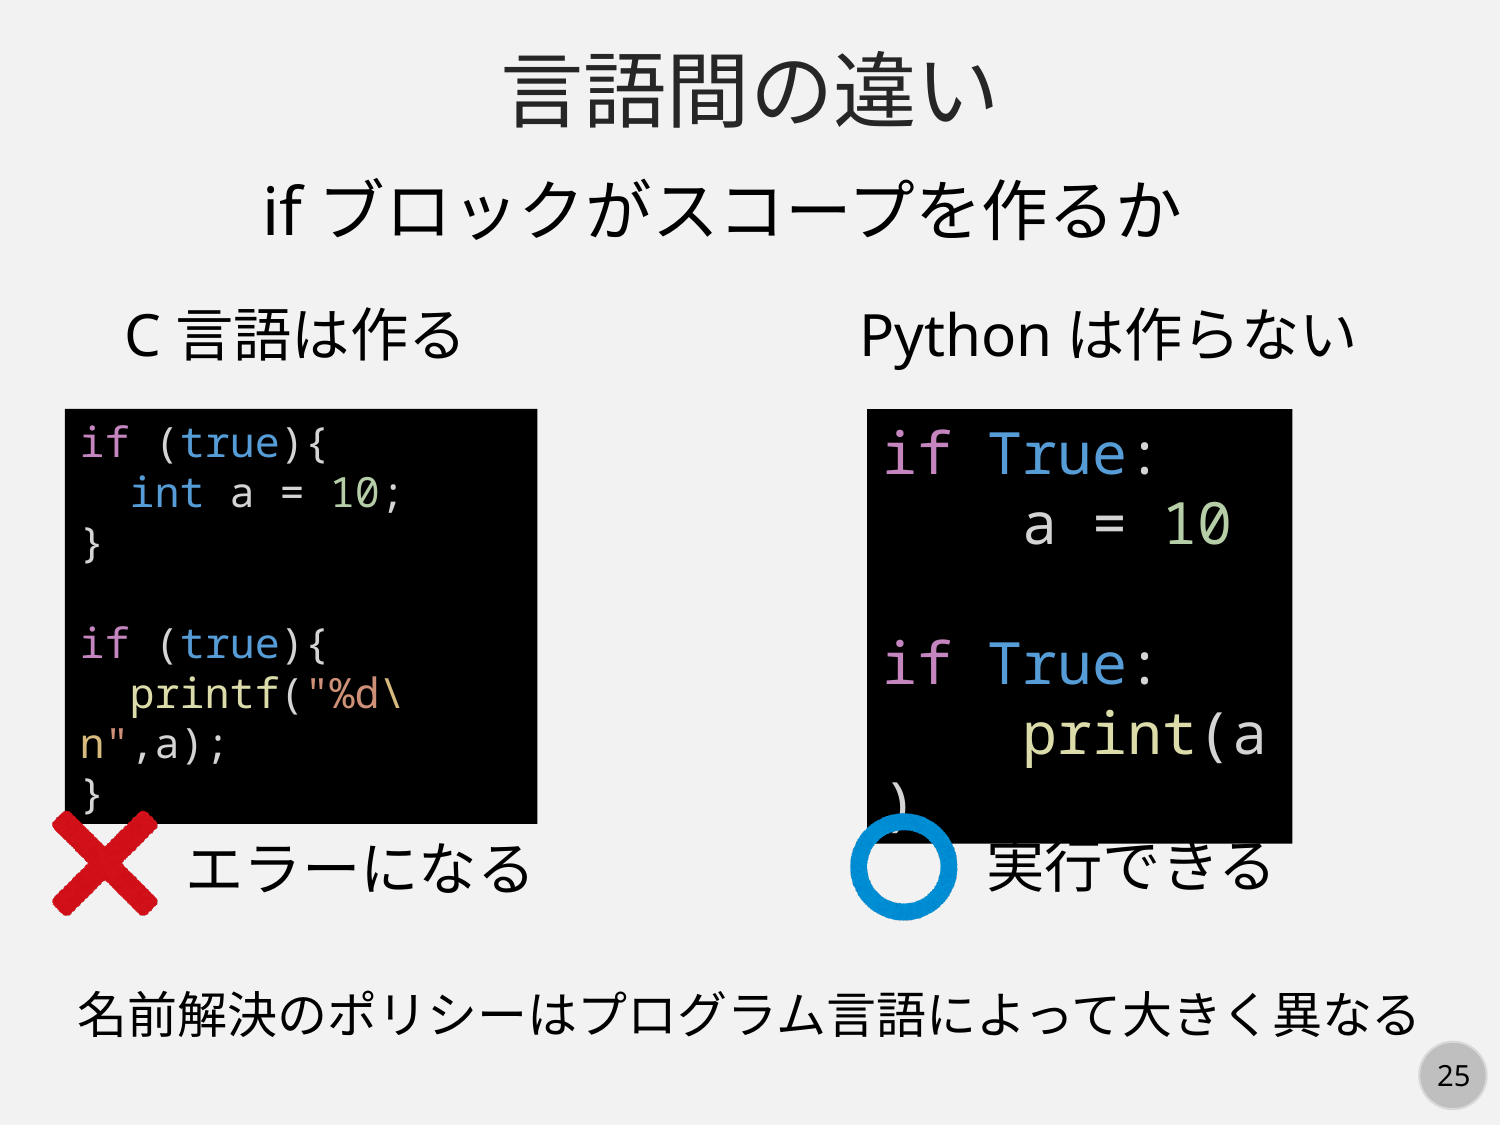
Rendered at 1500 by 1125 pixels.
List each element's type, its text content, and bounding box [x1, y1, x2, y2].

text_box C言語は作る [109, 290, 482, 376]
text_box 名前解決のポリシーはプログラム言語によって大きく異なる [62, 975, 1437, 1051]
picture [844, 808, 963, 927]
text_box if True: a = 10 if True: print(a) [867, 409, 1293, 844]
text_box エラーになる [179, 824, 554, 910]
text_box if (true){ int a = 10; } if (true){ printf("%d\n",a); } [64, 408, 538, 824]
picture [33, 791, 179, 938]
list 言語間の違い [0, 31, 1500, 155]
text_box 実行できる [971, 821, 1355, 906]
text_box ifブロックがスコープを作るか [247, 161, 1197, 257]
text_box Pythonは作らない [844, 290, 1373, 376]
